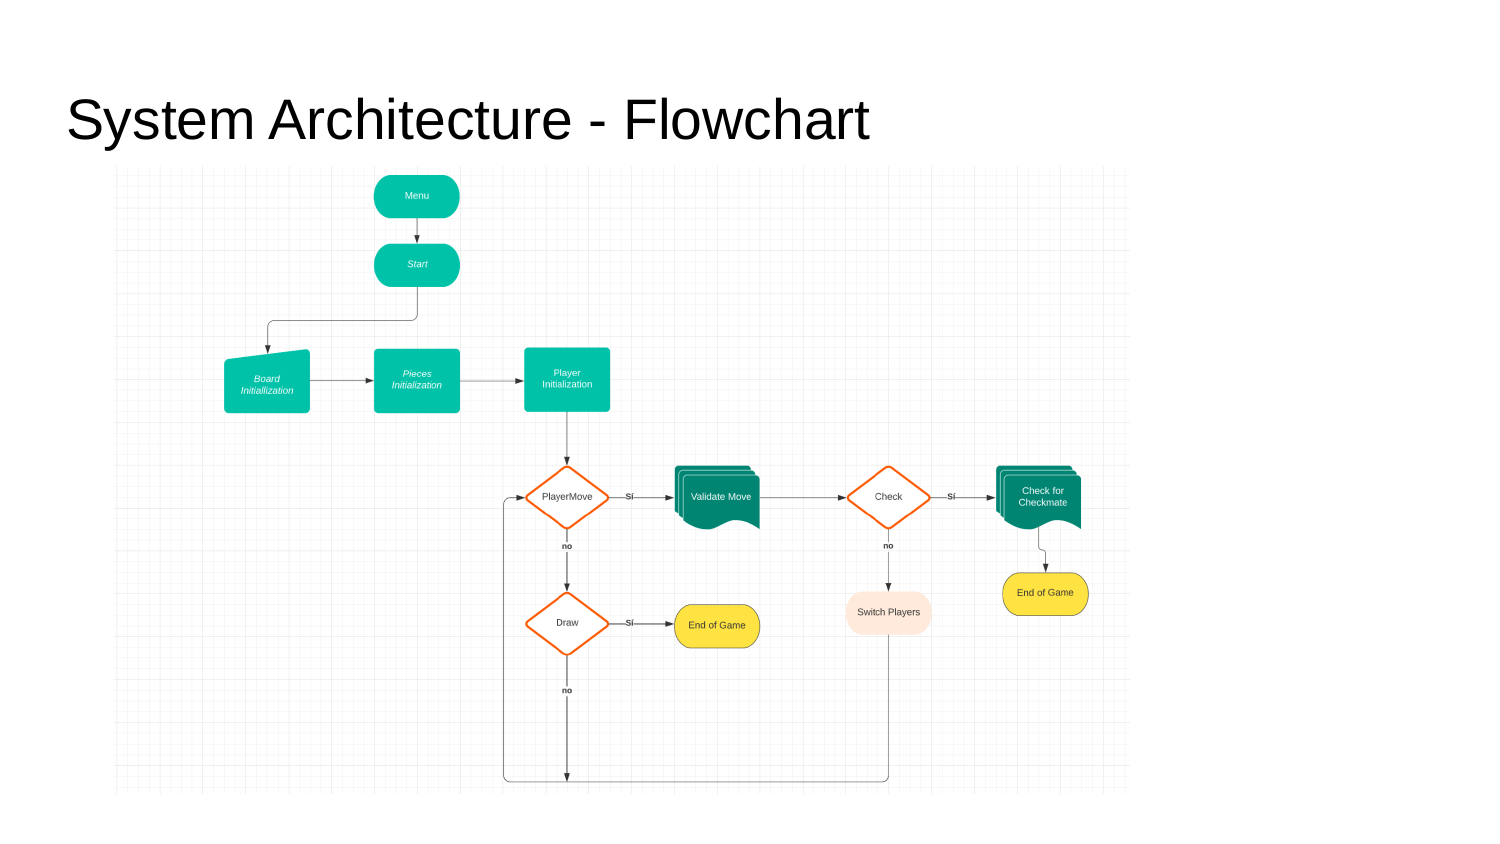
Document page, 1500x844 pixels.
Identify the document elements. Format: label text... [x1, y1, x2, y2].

title System Architecture - Flowchart [51, 72, 1449, 167]
picture [114, 166, 1130, 794]
